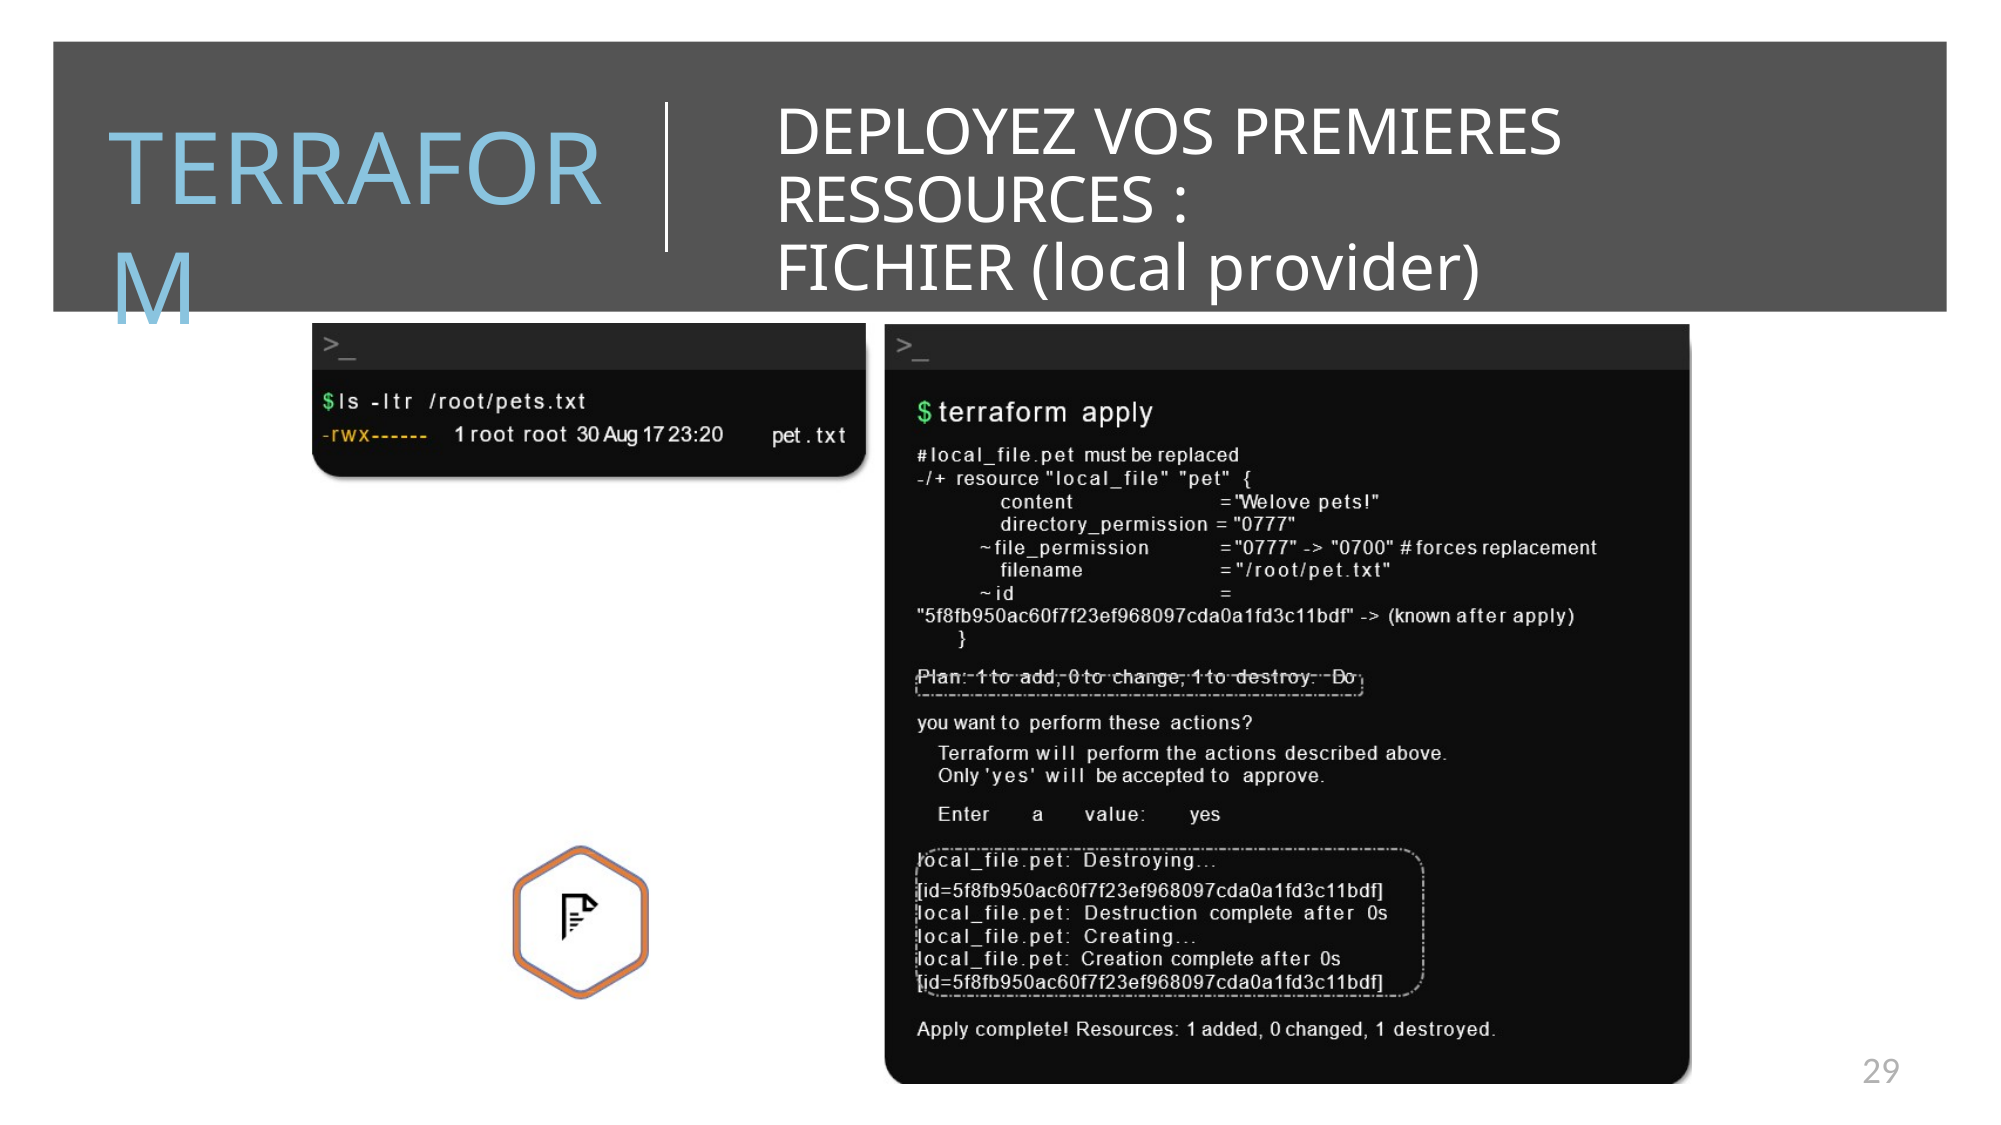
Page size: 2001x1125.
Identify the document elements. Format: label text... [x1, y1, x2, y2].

text_box TERRAFORM [106, 102, 616, 345]
title DEPLOYEZ VOS PREMIERES RESSOURCES : FICHIER (local provider) [773, 96, 1801, 304]
slide_number 29 [1440, 1046, 1900, 1103]
picture [311, 323, 1692, 1084]
